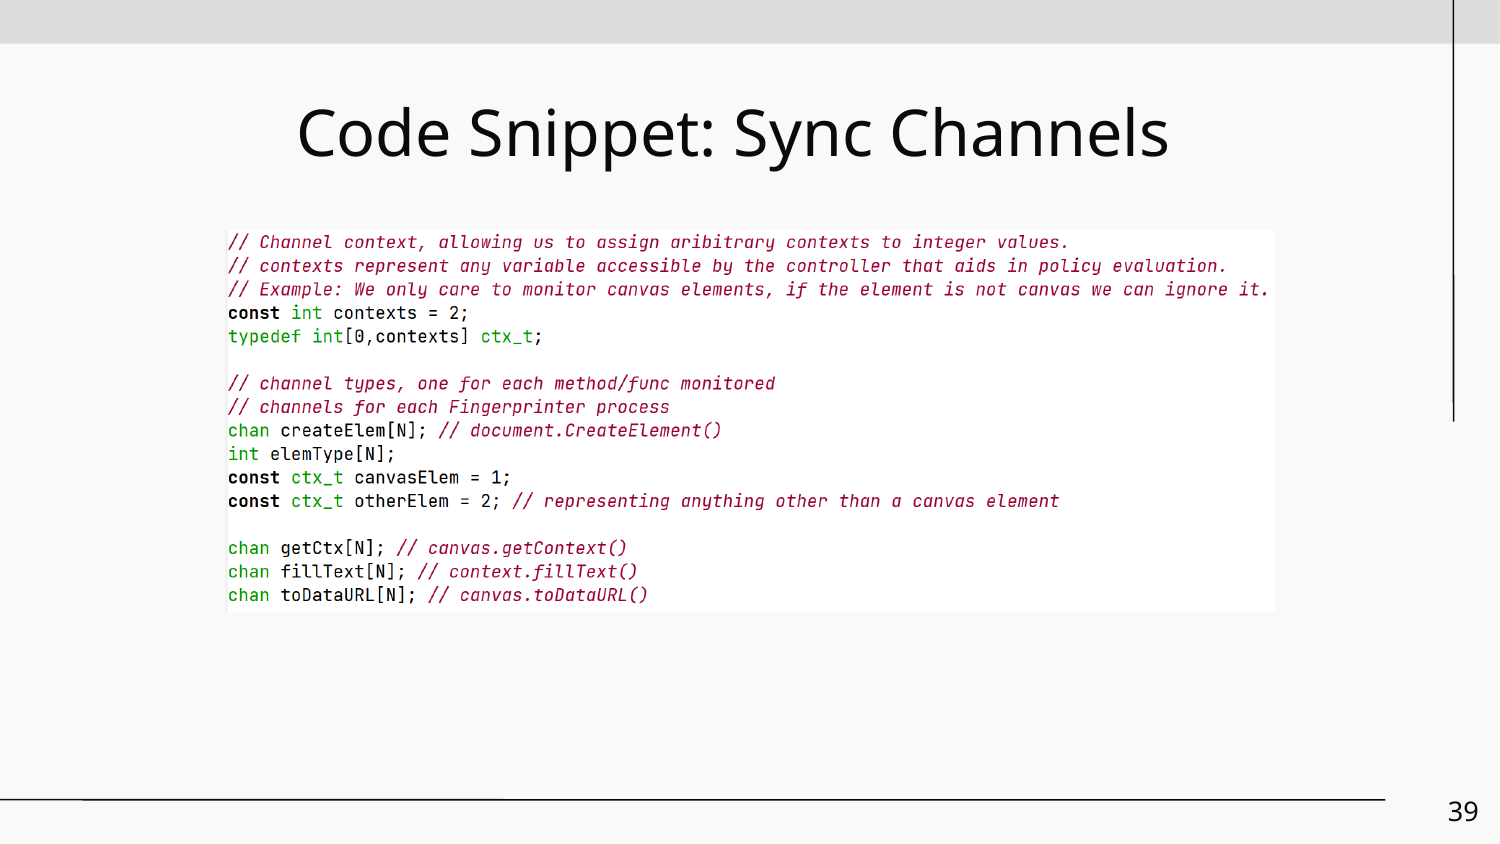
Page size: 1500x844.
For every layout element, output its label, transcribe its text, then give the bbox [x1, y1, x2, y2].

picture [224, 229, 1275, 613]
slide_number <number> [1403, 779, 1494, 844]
title Code Snippet: Sync Channels [116, 77, 1383, 168]
